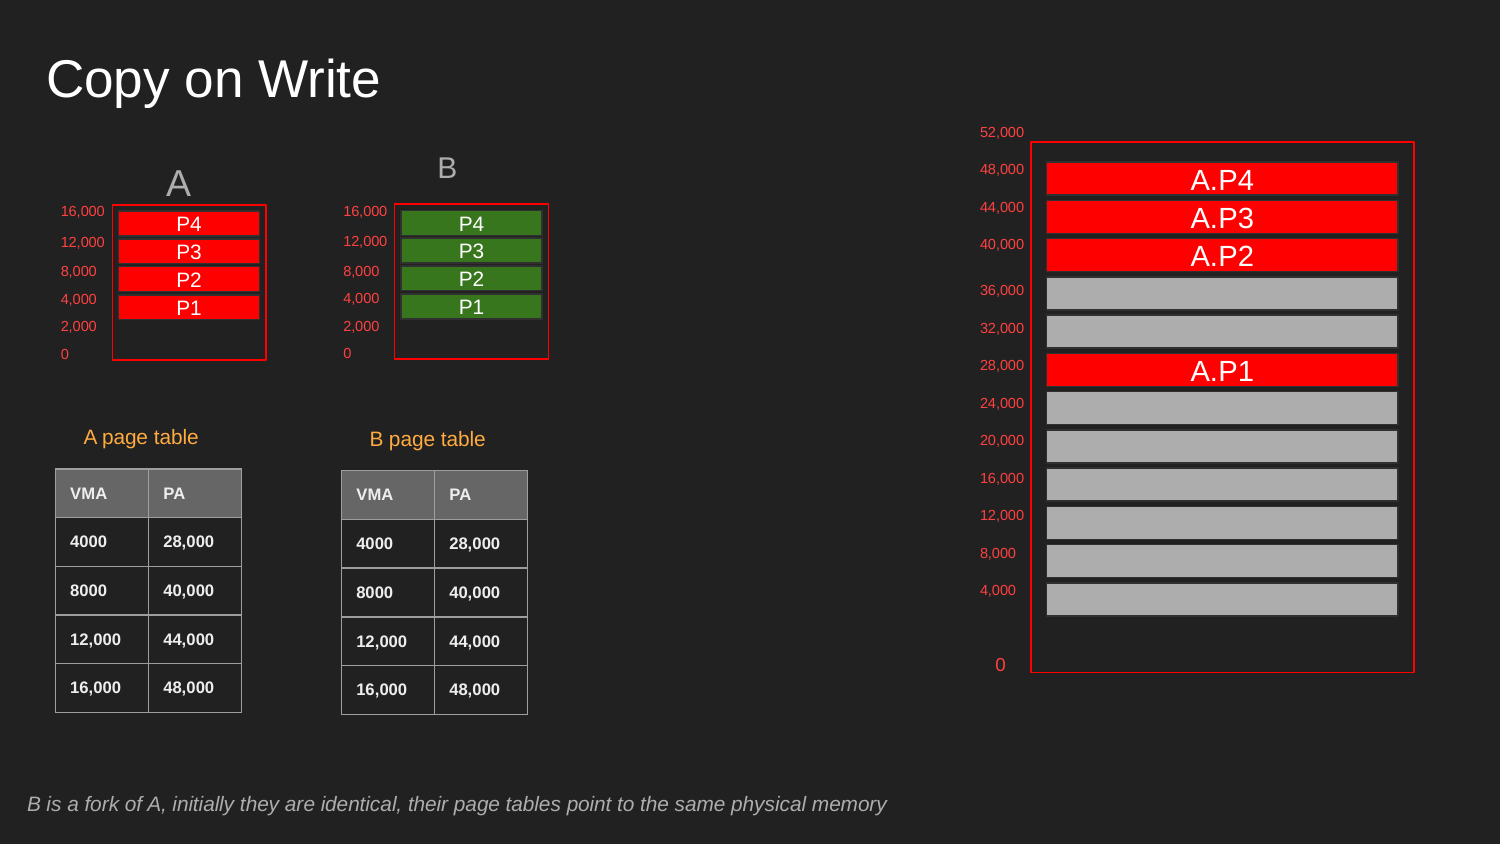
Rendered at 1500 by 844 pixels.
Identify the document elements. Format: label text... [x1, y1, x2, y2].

text_box B page table [354, 410, 523, 469]
text_box A page table [68, 409, 237, 467]
table_cell 4000 [342, 520, 434, 567]
text_box P3 [140, 238, 260, 264]
text_box 8,000 [964, 536, 1059, 573]
text_box 8,000 [45, 262, 140, 292]
list B [422, 128, 528, 200]
table_cell 28,000 [435, 520, 527, 567]
text_box 16,000 [45, 187, 140, 232]
text_box [1059, 429, 1399, 463]
text_box [1059, 544, 1399, 578]
table_header PA [149, 470, 241, 517]
table_header VMA [342, 471, 434, 519]
text_box 16,000 [964, 461, 1059, 498]
text_box 0 [45, 347, 140, 374]
table_cell 8000 [56, 567, 148, 614]
text_box 4,000 [964, 573, 1059, 611]
text_box [1046, 582, 1399, 616]
text_box 8,000 [328, 262, 423, 291]
text_box 12,000 [964, 498, 1059, 536]
text_box [140, 204, 151, 211]
title Copy on Write [31, 29, 536, 124]
text_box P1 [140, 294, 260, 320]
text_box [1059, 315, 1399, 349]
text_box P1 [423, 294, 543, 319]
text_box P3 [423, 238, 543, 264]
table_header PA [435, 471, 527, 519]
text_box 4,000 [45, 292, 140, 302]
table_cell 48,000 [149, 664, 241, 712]
text_box 12,000 [328, 231, 423, 262]
text_box [1030, 141, 1414, 673]
text_box 0 [980, 637, 1031, 683]
table_cell 44,000 [435, 618, 527, 665]
table_cell 4000 [56, 518, 148, 566]
text_box 40,000 [964, 228, 1059, 265]
text_box P2 [423, 265, 543, 291]
text_box A.P2 [1059, 238, 1399, 272]
list A [151, 137, 266, 237]
text_box B is a fork of A, initially they are identical, their page tables point to the same physical memory [12, 775, 1383, 832]
text_box 16,000 [328, 186, 423, 231]
text_box A.P1 [1059, 353, 1399, 387]
text_box 0 [328, 346, 423, 374]
text_box [1059, 391, 1399, 425]
text_box 2,000 [45, 302, 140, 347]
text_box [1059, 506, 1399, 540]
table_cell 16,000 [56, 664, 148, 712]
table_cell 44,000 [149, 616, 241, 663]
text_box 4,000 [328, 291, 423, 301]
text_box A.P4 [1059, 162, 1399, 196]
text_box 12,000 [45, 232, 140, 262]
table_cell 48,000 [435, 666, 527, 714]
text_box 2,000 [328, 301, 423, 346]
text_box P4 [423, 210, 543, 236]
text_box 32,000 [964, 311, 1059, 348]
table_header VMA [56, 470, 148, 517]
text_box A.P3 [1059, 200, 1399, 234]
text_box 20,000 [964, 423, 1059, 461]
text_box 52,000 [964, 108, 1059, 153]
text_box 36,000 [964, 265, 1059, 311]
text_box 28,000 [964, 348, 1059, 386]
table_cell 12,000 [342, 618, 434, 665]
text_box 48,000 [964, 153, 1059, 190]
table_cell 28,000 [149, 518, 241, 566]
table_cell 16,000 [342, 666, 434, 714]
text_box [1059, 468, 1399, 502]
text_box [140, 236, 266, 360]
table_cell 40,000 [149, 567, 241, 614]
text_box P4 [140, 211, 151, 236]
text_box 24,000 [964, 386, 1059, 423]
text_box 44,000 [964, 190, 1059, 228]
table_cell 40,000 [435, 569, 527, 616]
text_box [1059, 276, 1399, 310]
table_cell 12,000 [56, 616, 148, 663]
text_box [423, 204, 549, 360]
table_cell 8000 [342, 569, 434, 616]
text_box P2 [140, 266, 260, 292]
